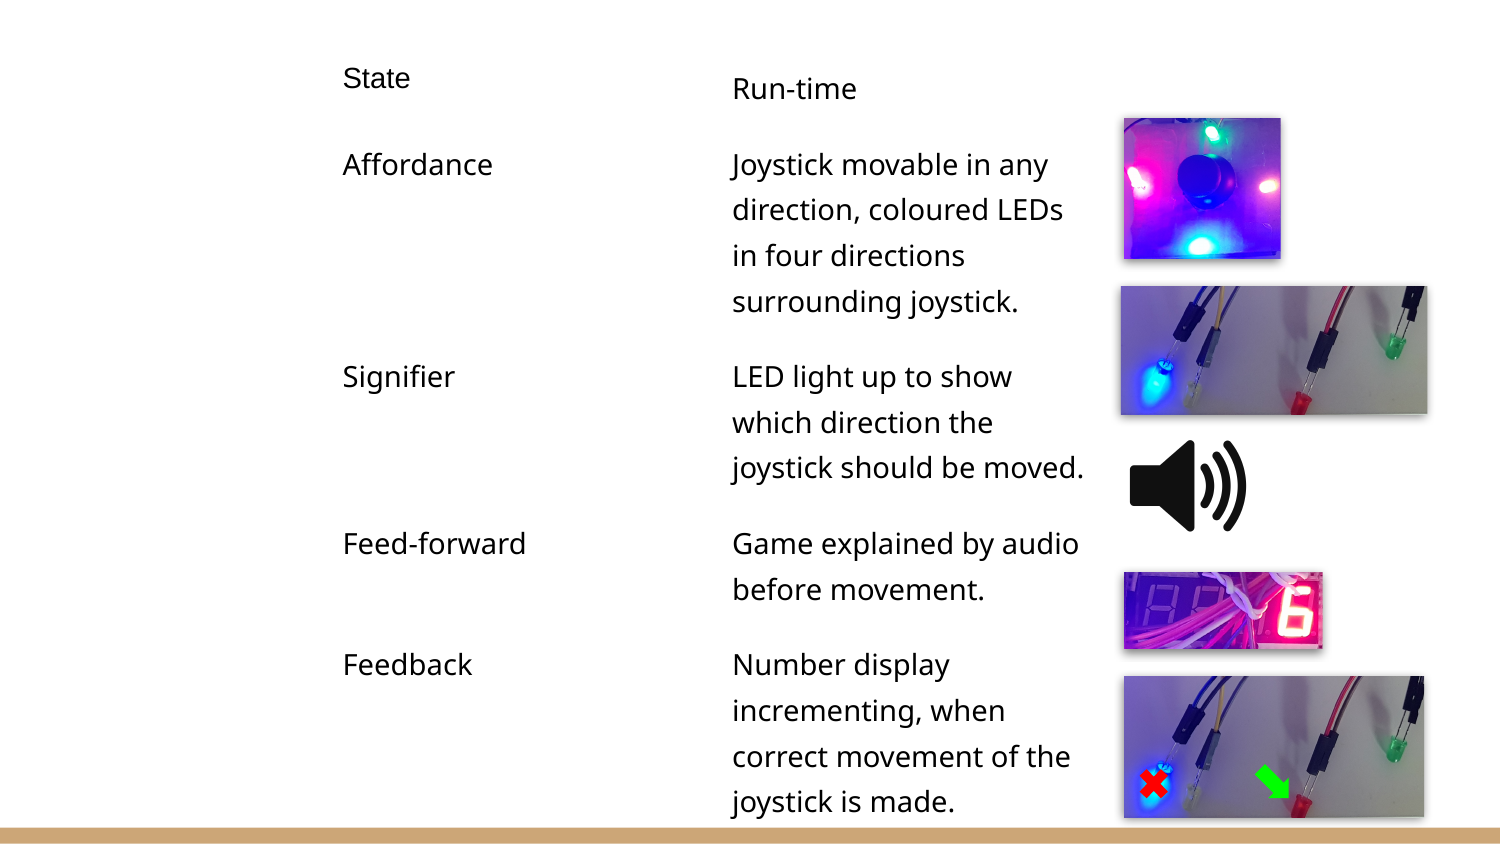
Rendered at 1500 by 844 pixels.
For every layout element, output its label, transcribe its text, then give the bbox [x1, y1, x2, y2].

table_header Run-time [717, 48, 1107, 123]
picture [1123, 572, 1323, 650]
table_cell Feed-forward [327, 503, 717, 624]
table_cell Affordance [327, 123, 717, 336]
picture [1123, 117, 1281, 260]
table_cell LED turns off and a new LED lights up. [717, 836, 1107, 844]
table_cell Signifier [327, 336, 717, 503]
table_header State [327, 48, 717, 123]
table_cell LED light up to show which direction the joystick should be moved. [717, 336, 1107, 503]
table_cell Game explained by audio before movement. [717, 503, 1107, 624]
table_cell Indicator [327, 836, 717, 844]
picture [1123, 676, 1425, 818]
picture [1120, 286, 1428, 548]
table_cell Number display incrementing, when correct movement of the joystick is made. [717, 624, 1107, 836]
table_cell Joystick movable in any direction, coloured LEDs in four directions surrounding joystick. [717, 123, 1107, 336]
table_cell Feedback [327, 624, 717, 836]
